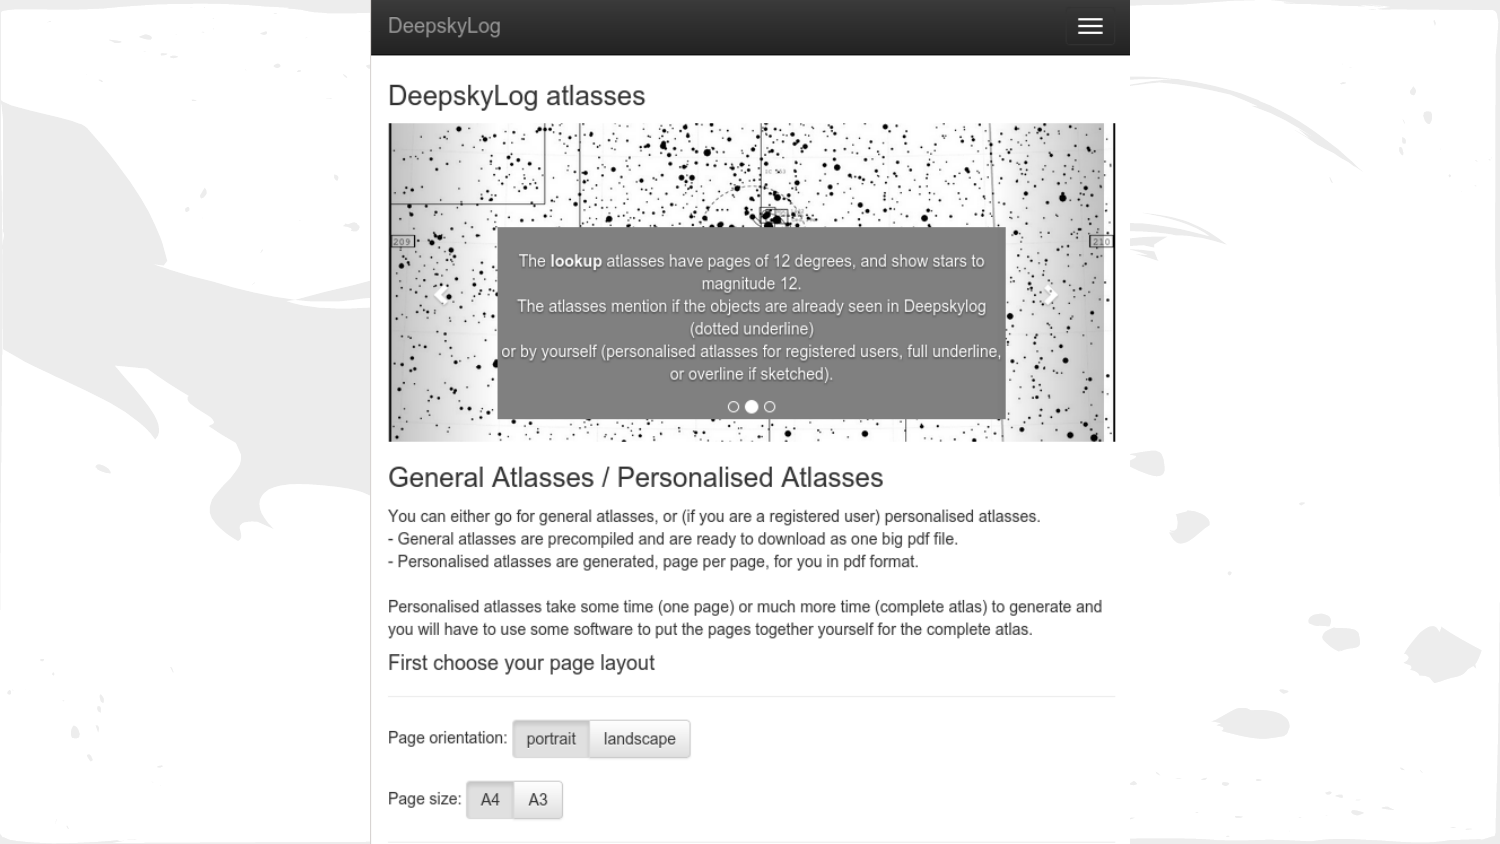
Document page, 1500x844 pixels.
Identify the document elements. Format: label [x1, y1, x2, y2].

picture [370, 0, 1130, 844]
